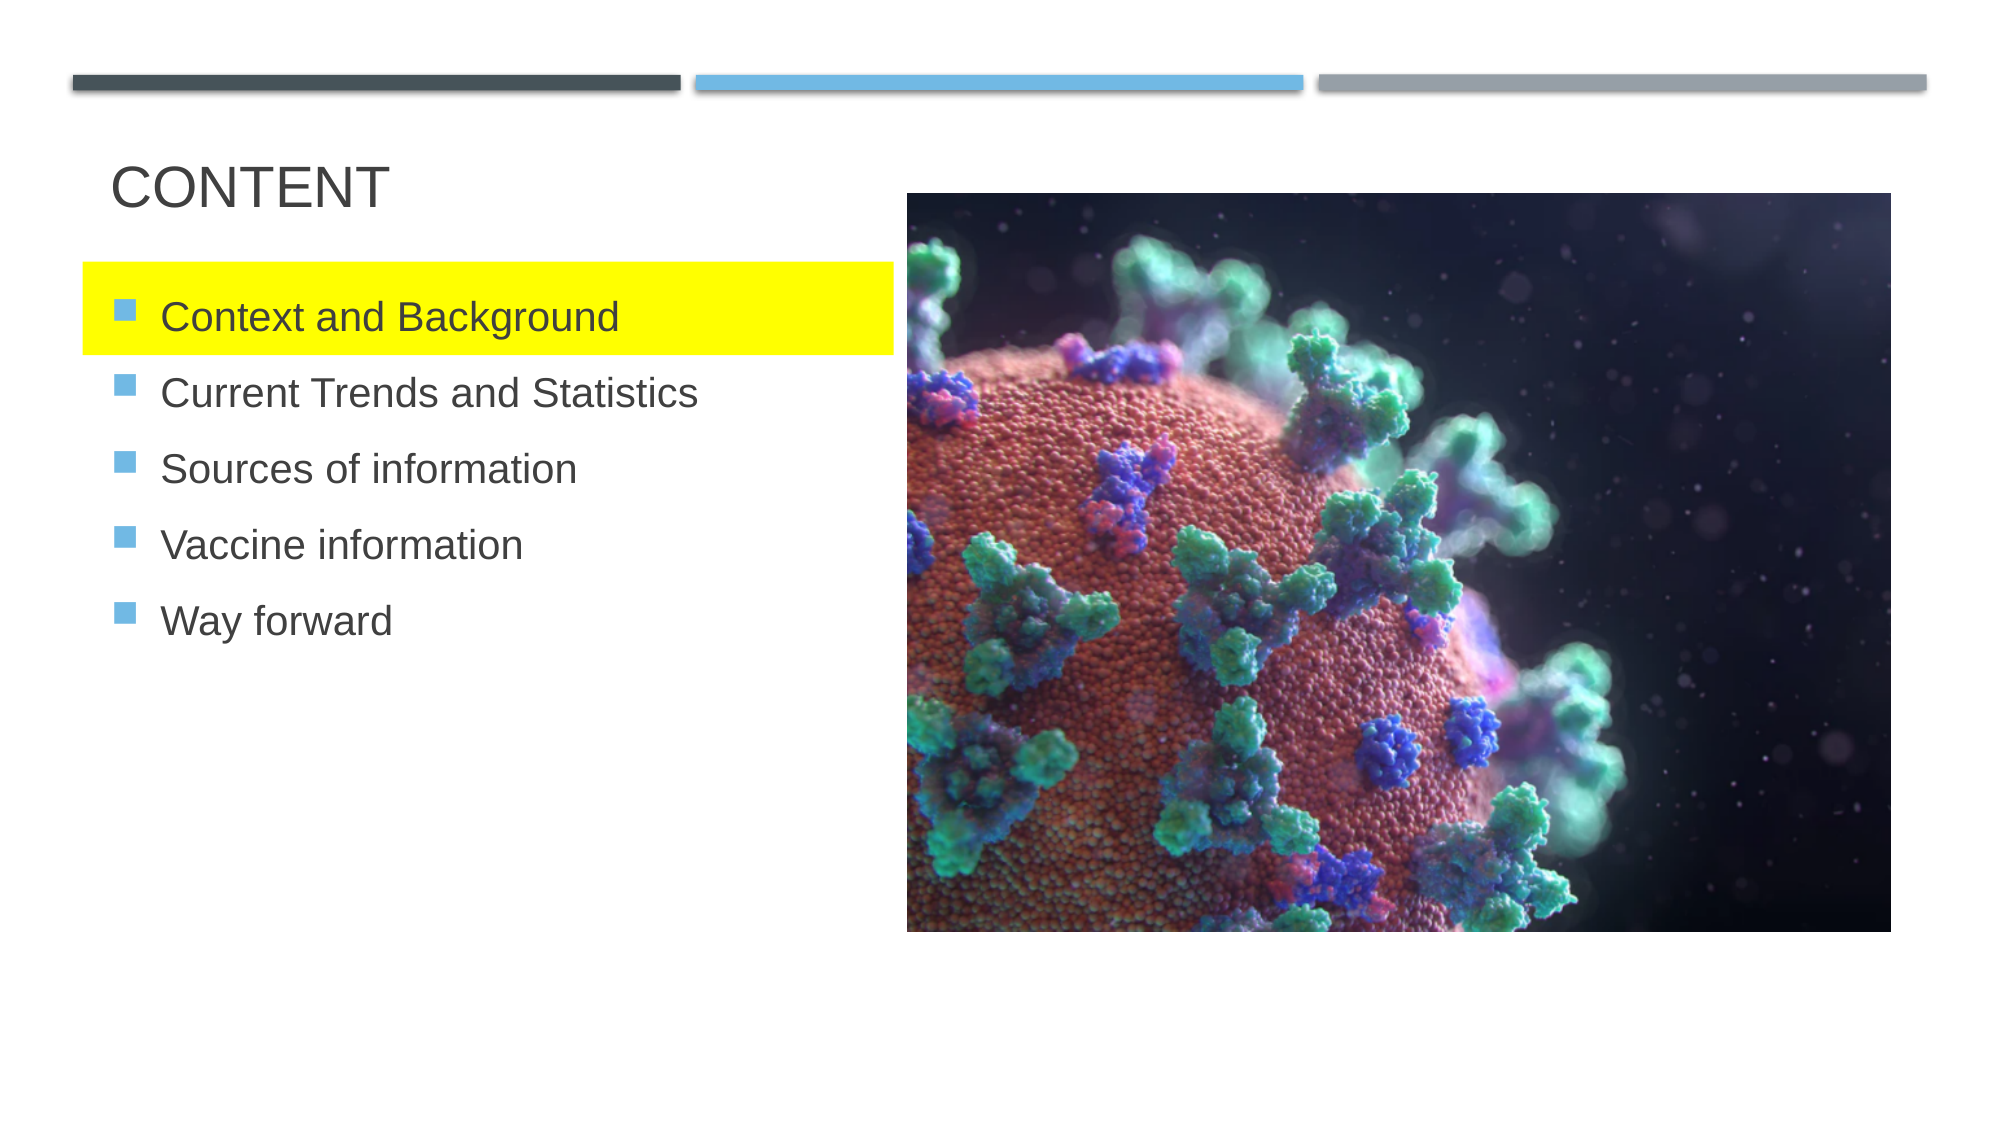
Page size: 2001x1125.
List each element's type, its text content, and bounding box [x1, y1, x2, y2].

list Context and Background Current Trends and Statistics Sources of information Vaccine information Way forward [95, 277, 888, 954]
picture [907, 193, 1891, 932]
title Content [95, 115, 1905, 228]
text_box [81, 260, 895, 357]
